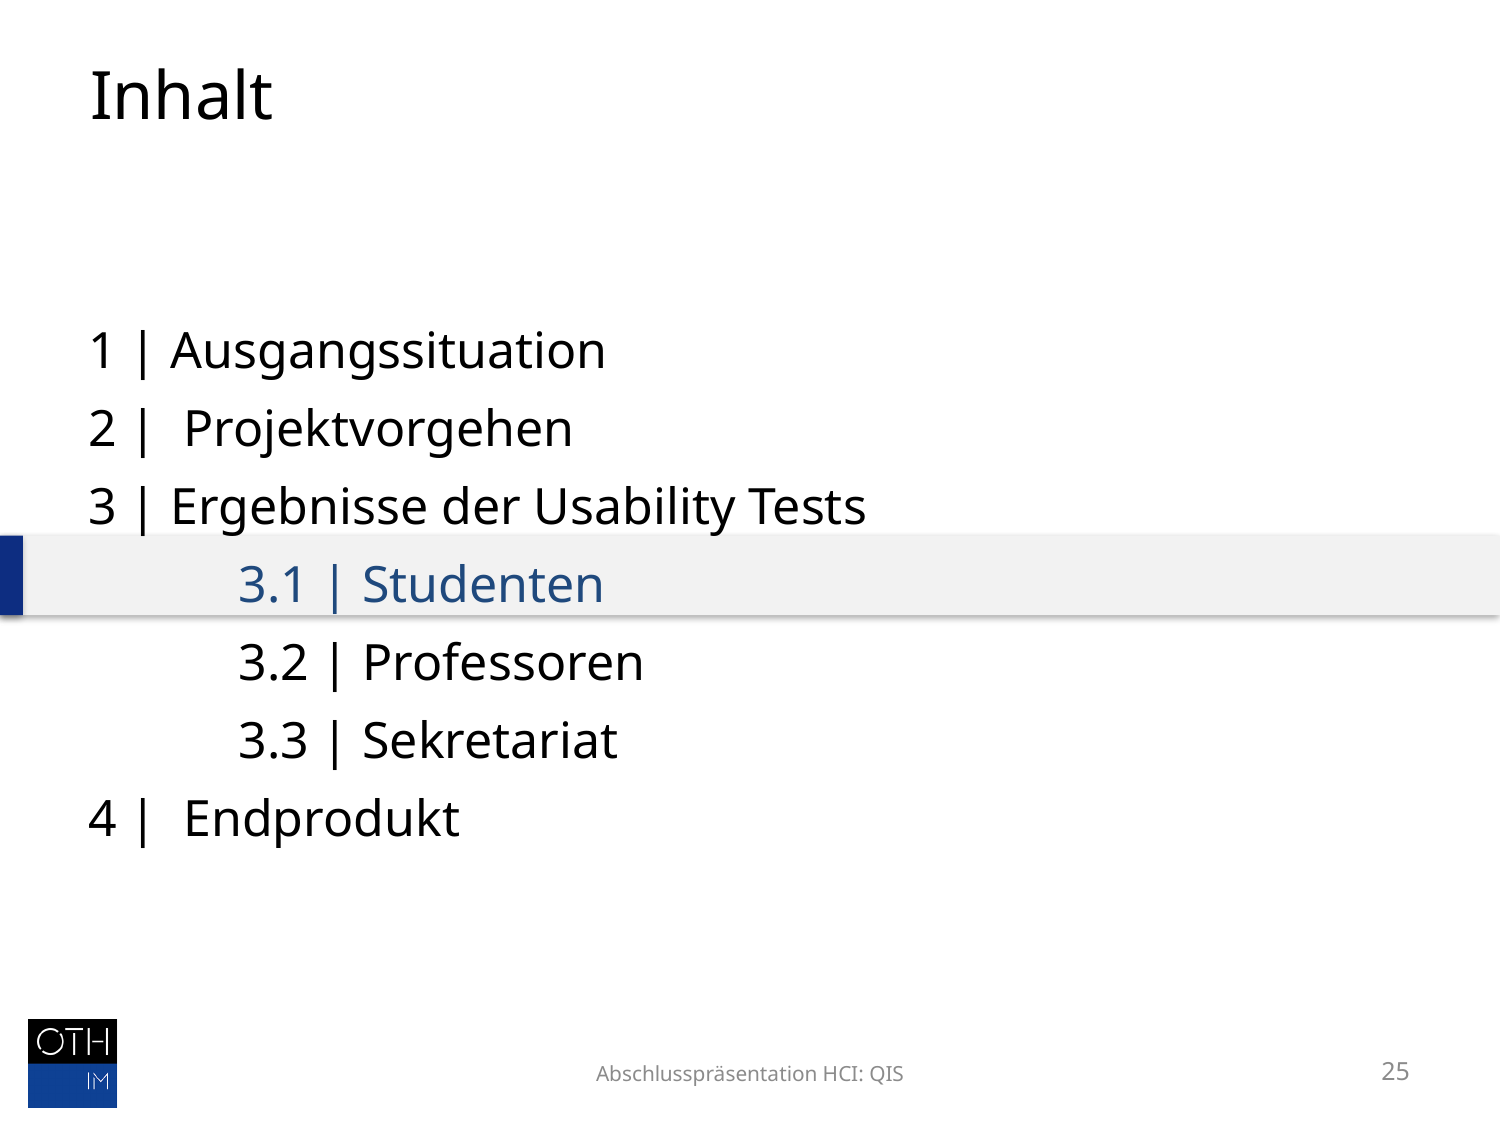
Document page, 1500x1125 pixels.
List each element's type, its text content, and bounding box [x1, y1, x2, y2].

title Inhalt [75, 45, 1425, 233]
text_box 1 | Ausgangssituation 2 | Projektvorgehen 3 | Ergebnisse der Usability Tests 3.1 | Studenten 3.2 | Professoren 3.3 | Sekretariat 4 | Endprodukt [0, 293, 1461, 533]
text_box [0, 535, 1500, 616]
slide_number 25 [1074, 1042, 1425, 1103]
footer Abschlusspräsentation HCI: QIS [512, 1042, 988, 1103]
picture [28, 1019, 119, 1108]
text_box 1 | Ausgangssituation 2 | Projektvorgehen 3 | Ergebnisse der Usability Tests 3.1 | Studenten 3.2 | Professoren 3.3 | Sekretariat 4 | Endprodukt [0, 622, 1461, 854]
